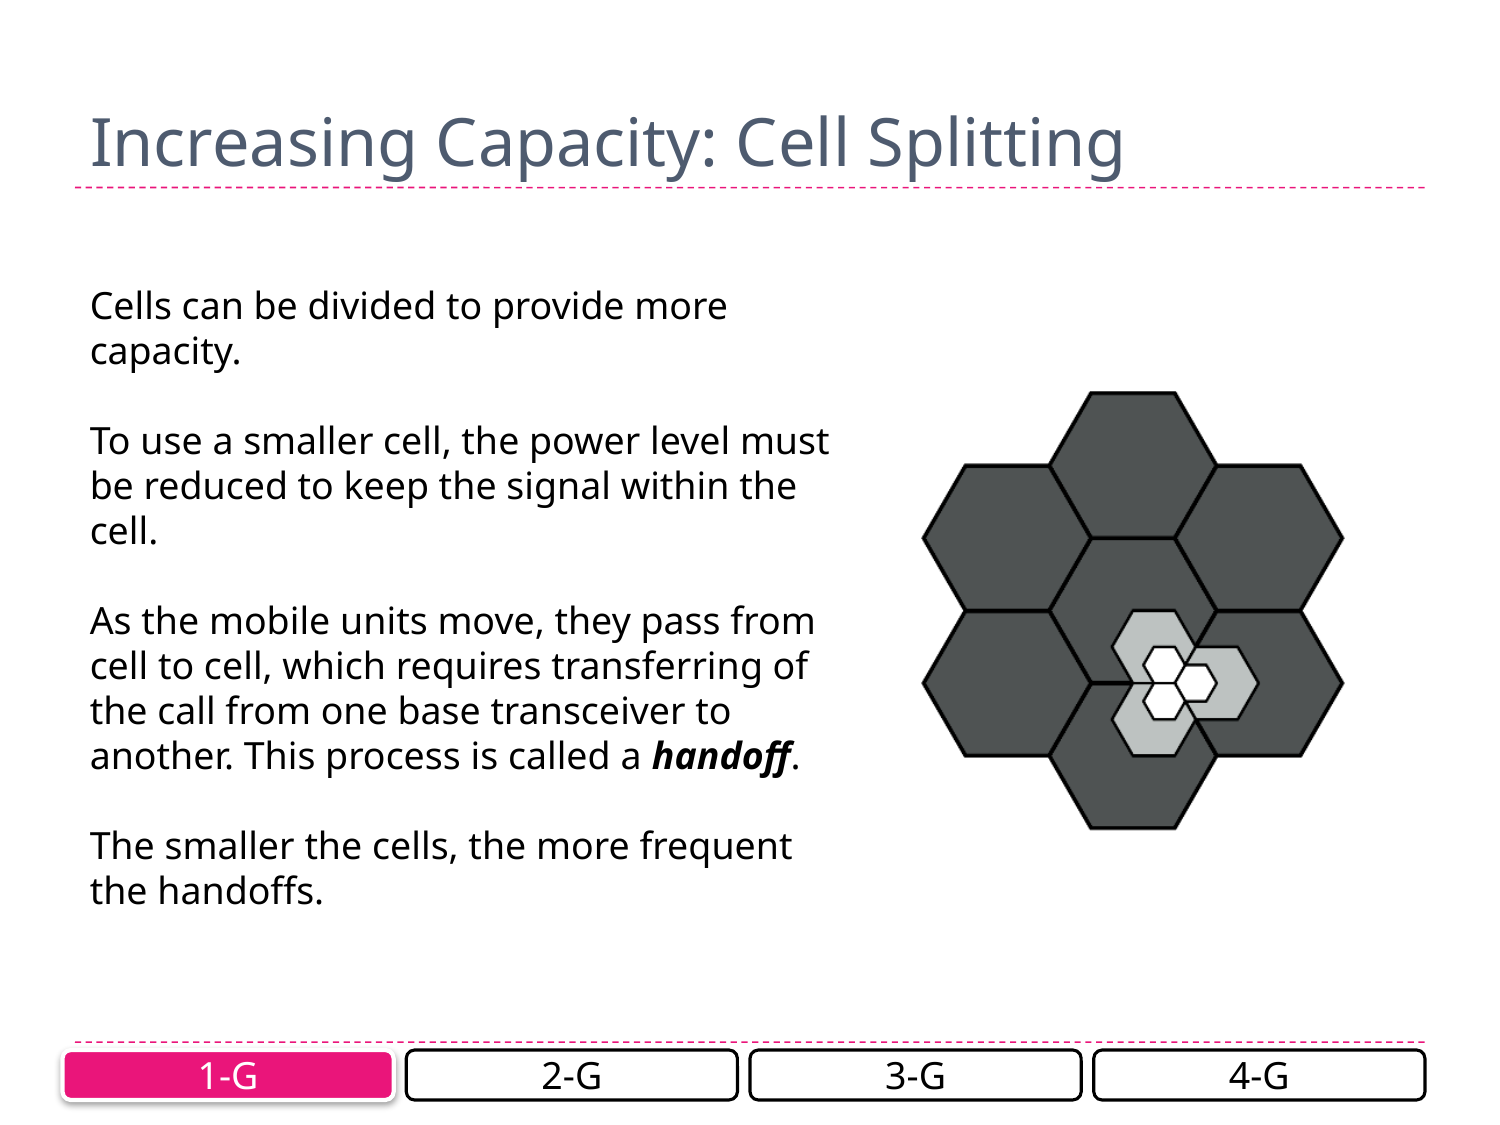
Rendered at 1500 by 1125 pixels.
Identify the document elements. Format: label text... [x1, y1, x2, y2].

title Increasing Capacity: Cell Splitting [74, 37, 1426, 188]
picture [849, 353, 1430, 880]
text_box Cells can be divided to provide more capacity. To use a smaller cell, the power level must be reduced to keep the signal within the cell. As the mobile units move, they pass from cell to cell, which requires transferring of the call from one base transceiver to another. This process is called a handoff. The smaller the cells, the more frequent the handoffs. [75, 274, 850, 920]
text_box 3-G [748, 1048, 1083, 1102]
text_box 4-G [1092, 1048, 1427, 1102]
text_box 1-G [60, 1047, 396, 1103]
text_box 2-G [404, 1048, 740, 1102]
